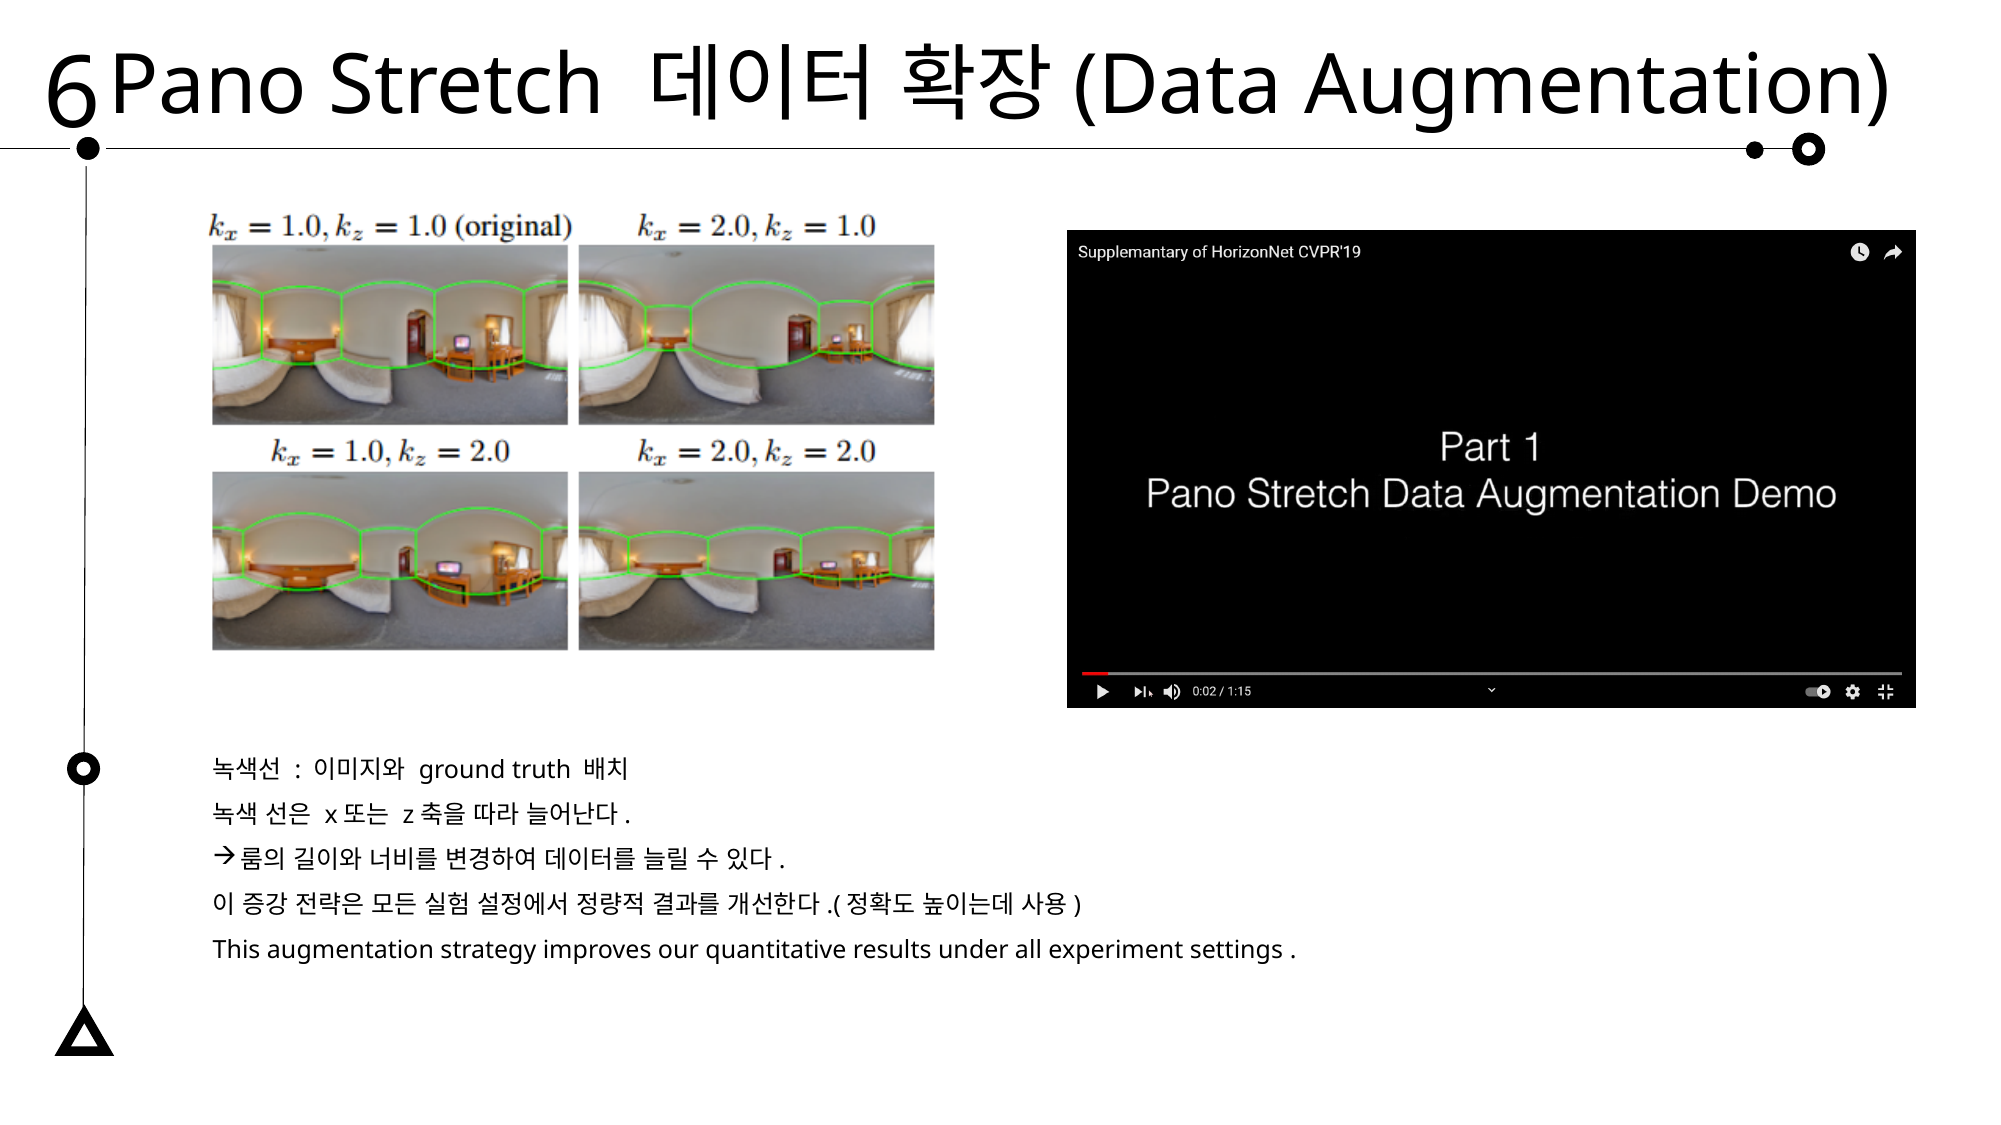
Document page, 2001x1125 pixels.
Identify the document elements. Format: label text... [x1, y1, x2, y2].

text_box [1066, 229, 1917, 709]
text_box Pano Stretch 데이터 확장(Data Augmentation) [116, 22, 1907, 138]
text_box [0, 133, 1821, 1051]
text_box 6 [28, 20, 116, 133]
picture [197, 203, 944, 663]
